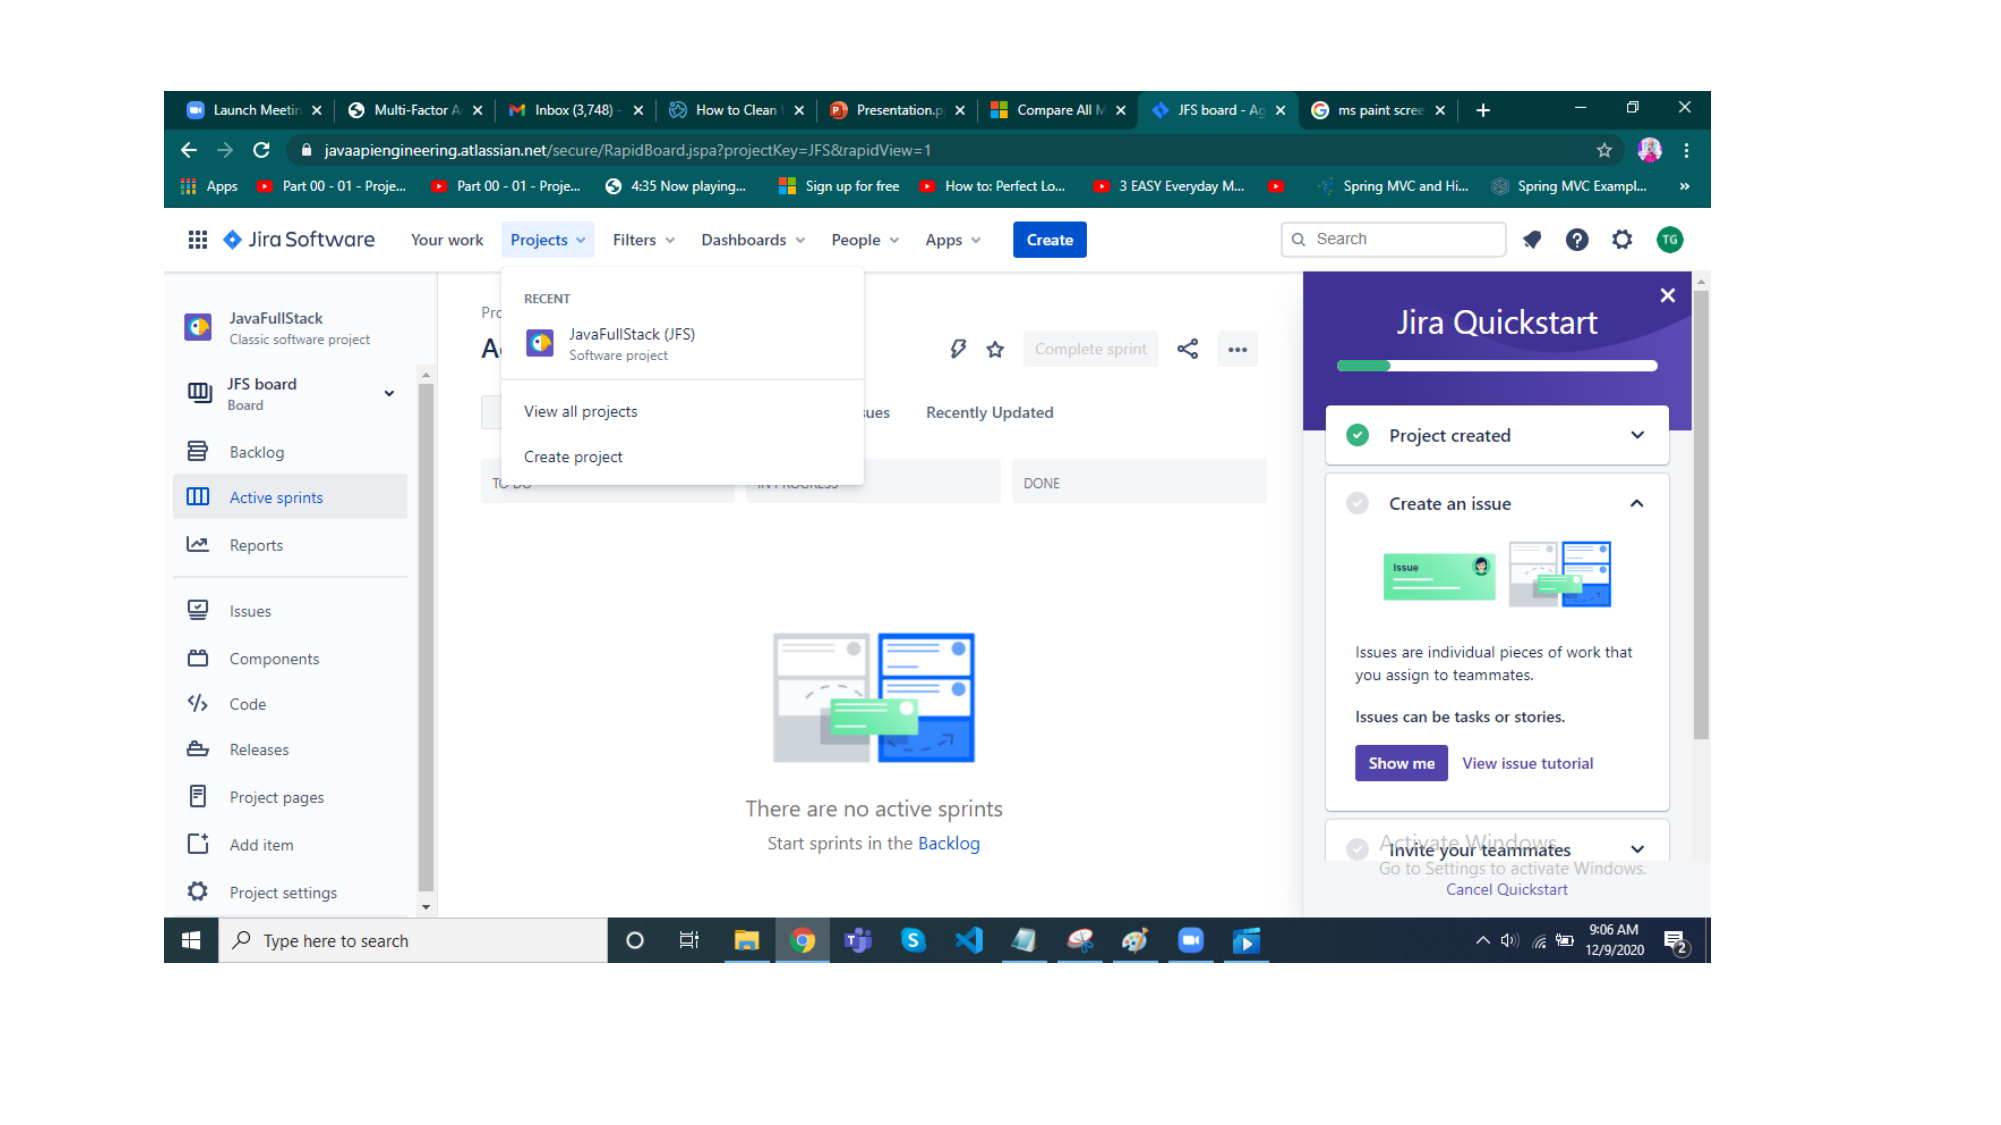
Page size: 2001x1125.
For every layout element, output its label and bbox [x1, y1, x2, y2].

picture [164, 91, 1711, 963]
